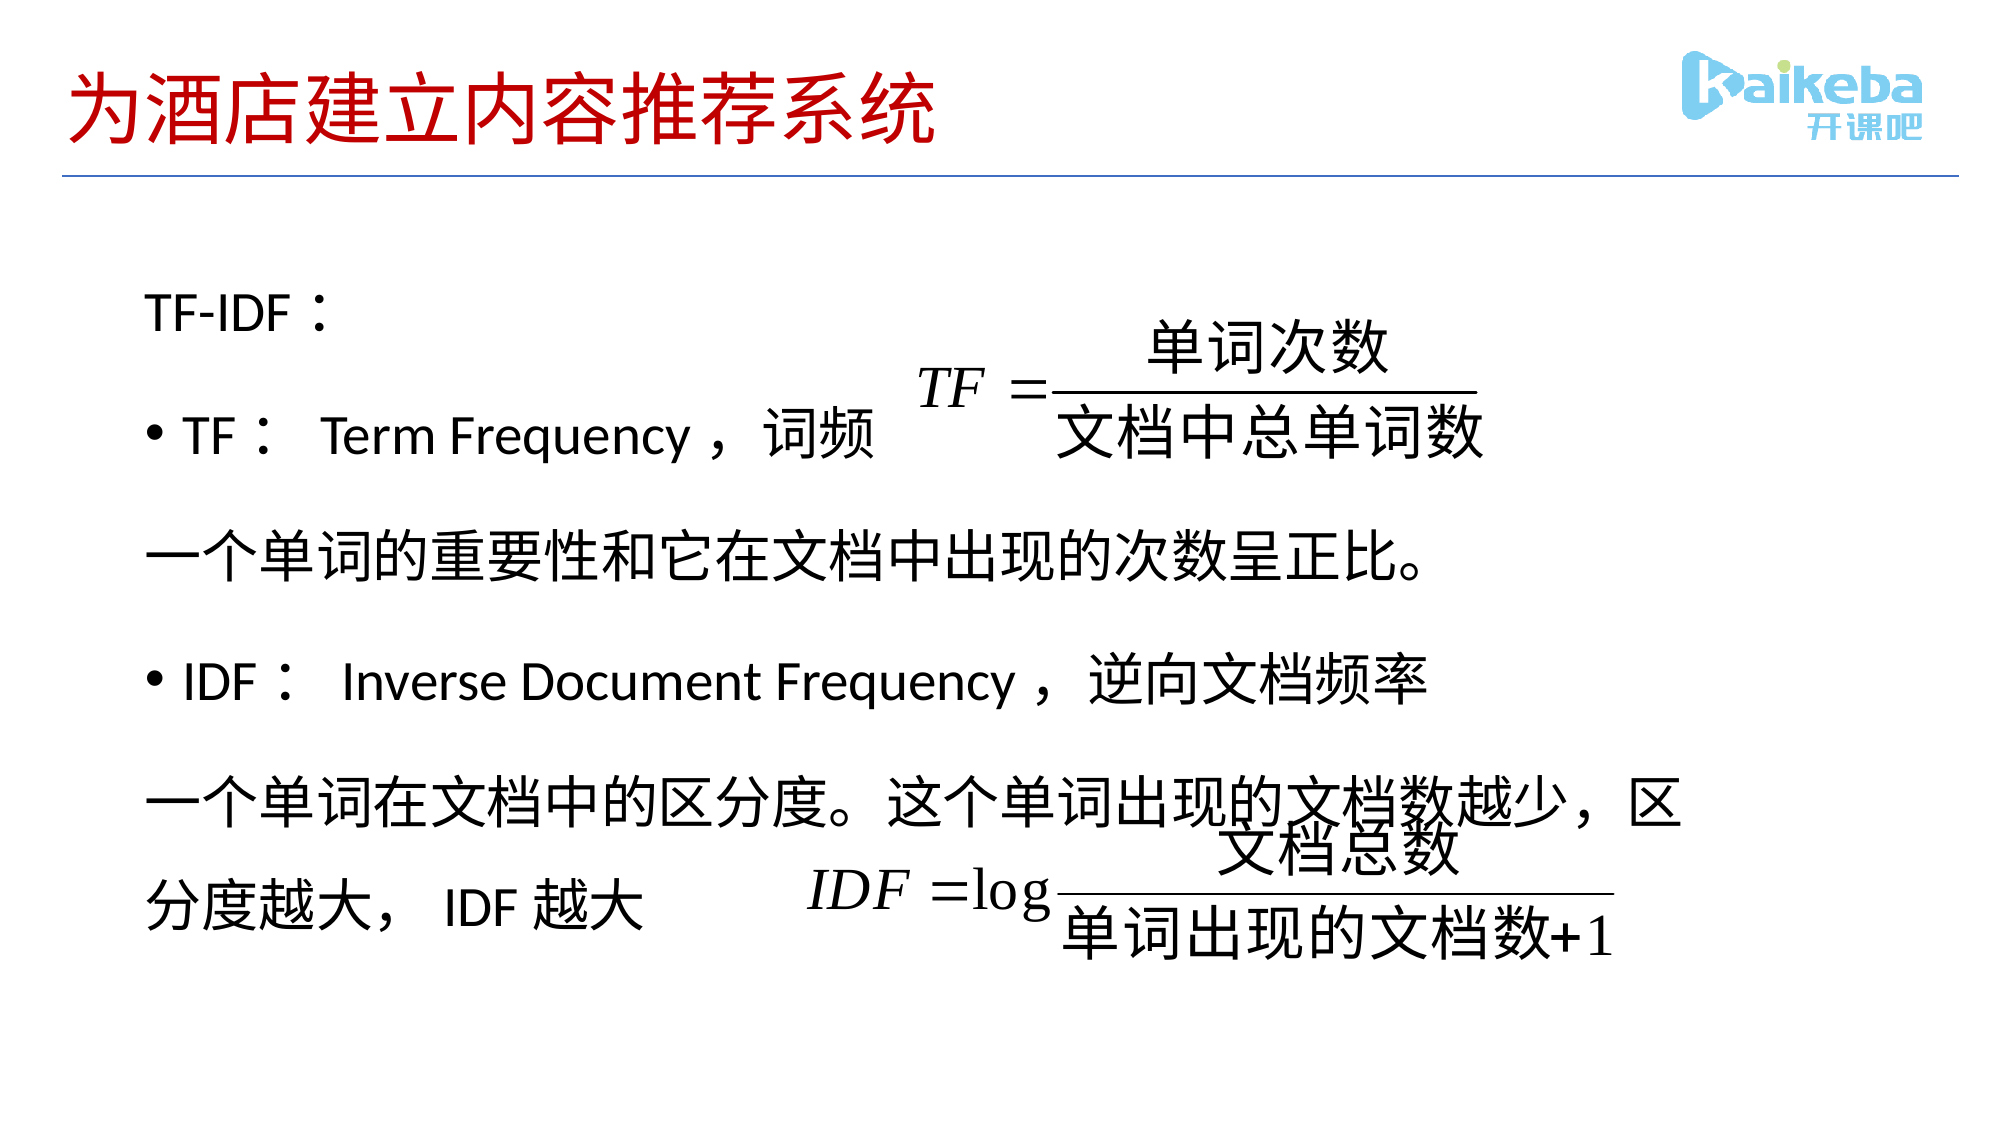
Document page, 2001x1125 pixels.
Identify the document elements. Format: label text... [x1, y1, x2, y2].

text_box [796, 809, 1625, 975]
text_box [1653, 21, 1950, 167]
list TF-IDF： TF：Term Frequency，词频 一个单词的重要性和它在文档中出现的次数呈正比。 IDF：Inverse Document Frequency，逆向文档频率 一个单词在文档中的区分度。这个单词出现的文档数越少，区分度越大，IDF越大 [136, 232, 1737, 948]
title 为酒店建立内容推荐系统 [57, 59, 1728, 167]
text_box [909, 307, 1489, 473]
